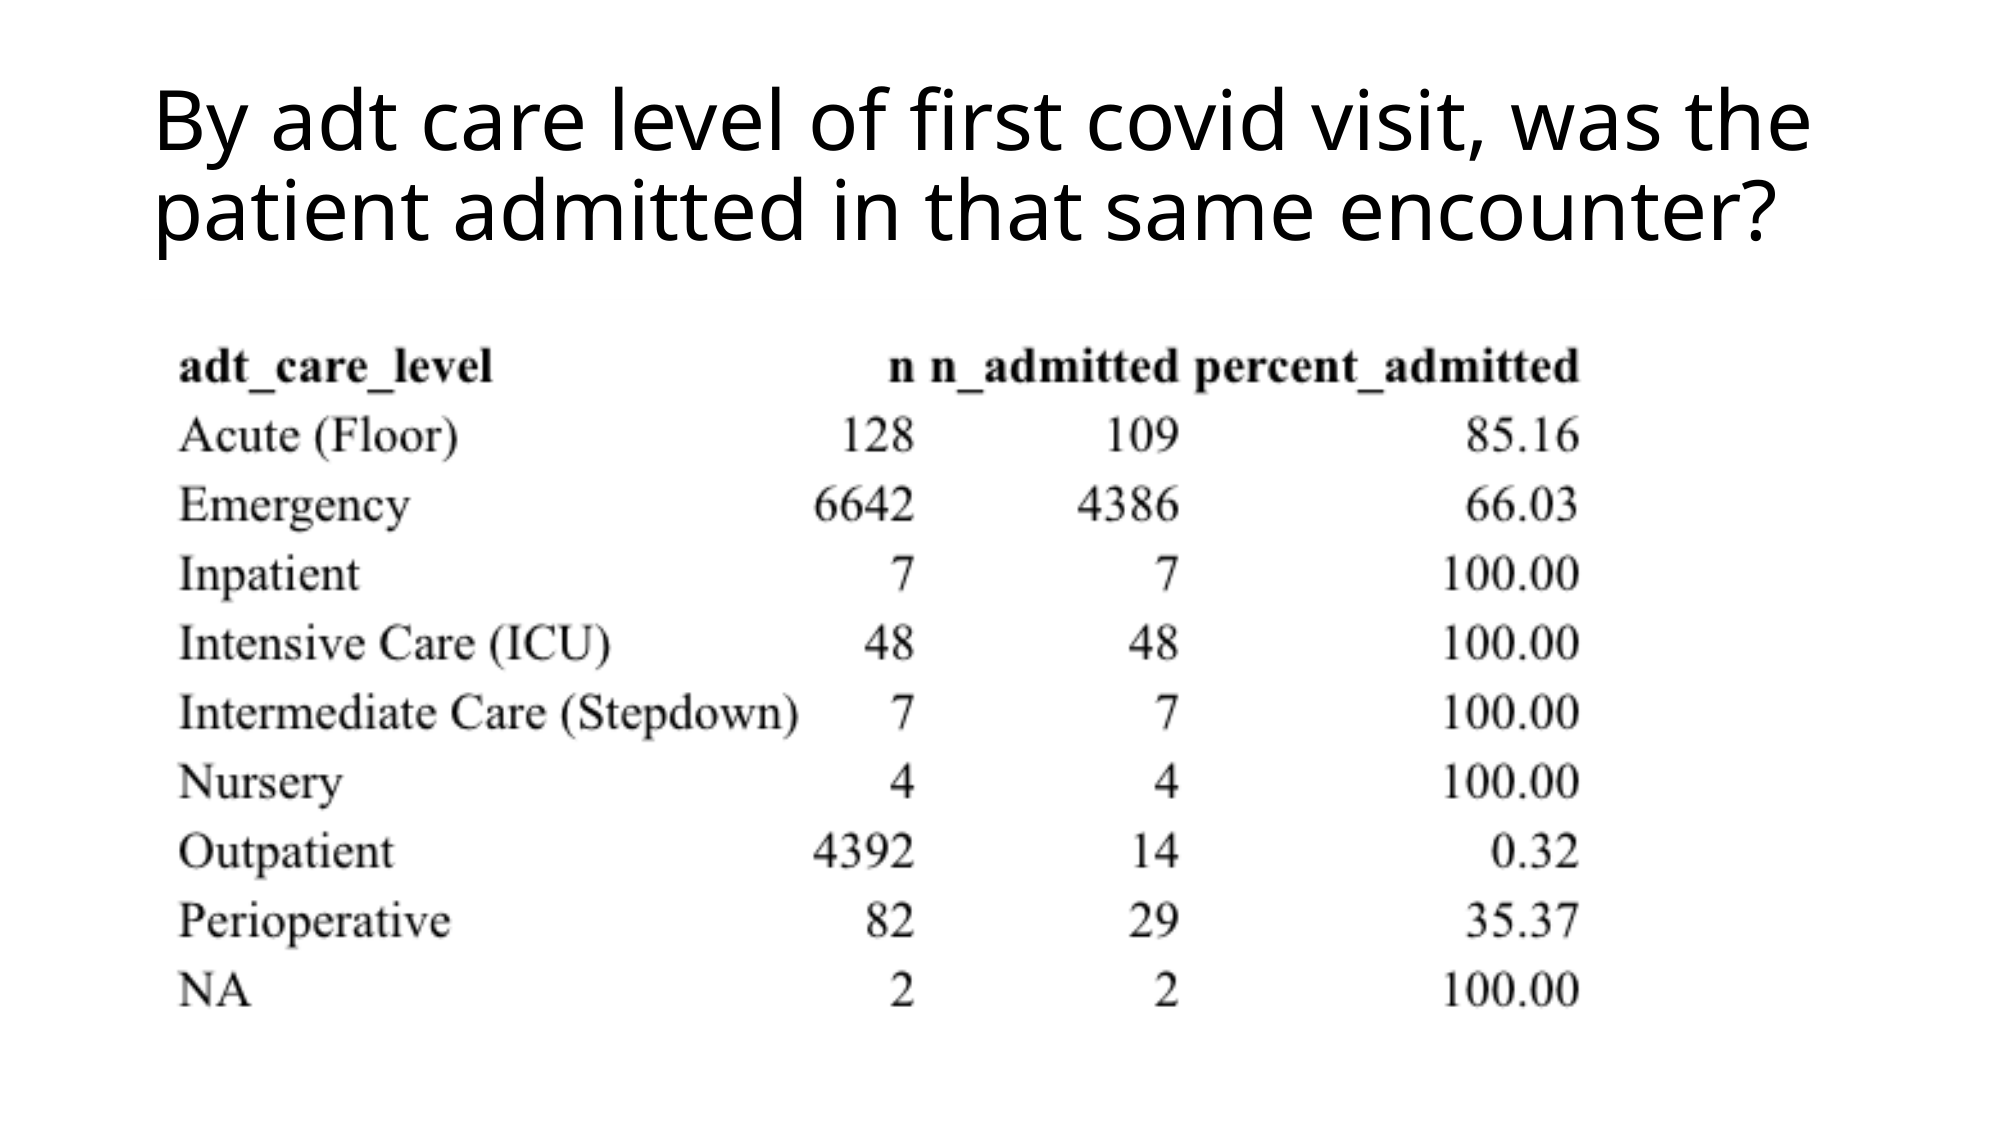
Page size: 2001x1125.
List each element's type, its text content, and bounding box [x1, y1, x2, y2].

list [137, 298, 1687, 1066]
title By adt care level of first covid visit, was the patient admitted in that same encounter? [137, 59, 1863, 278]
